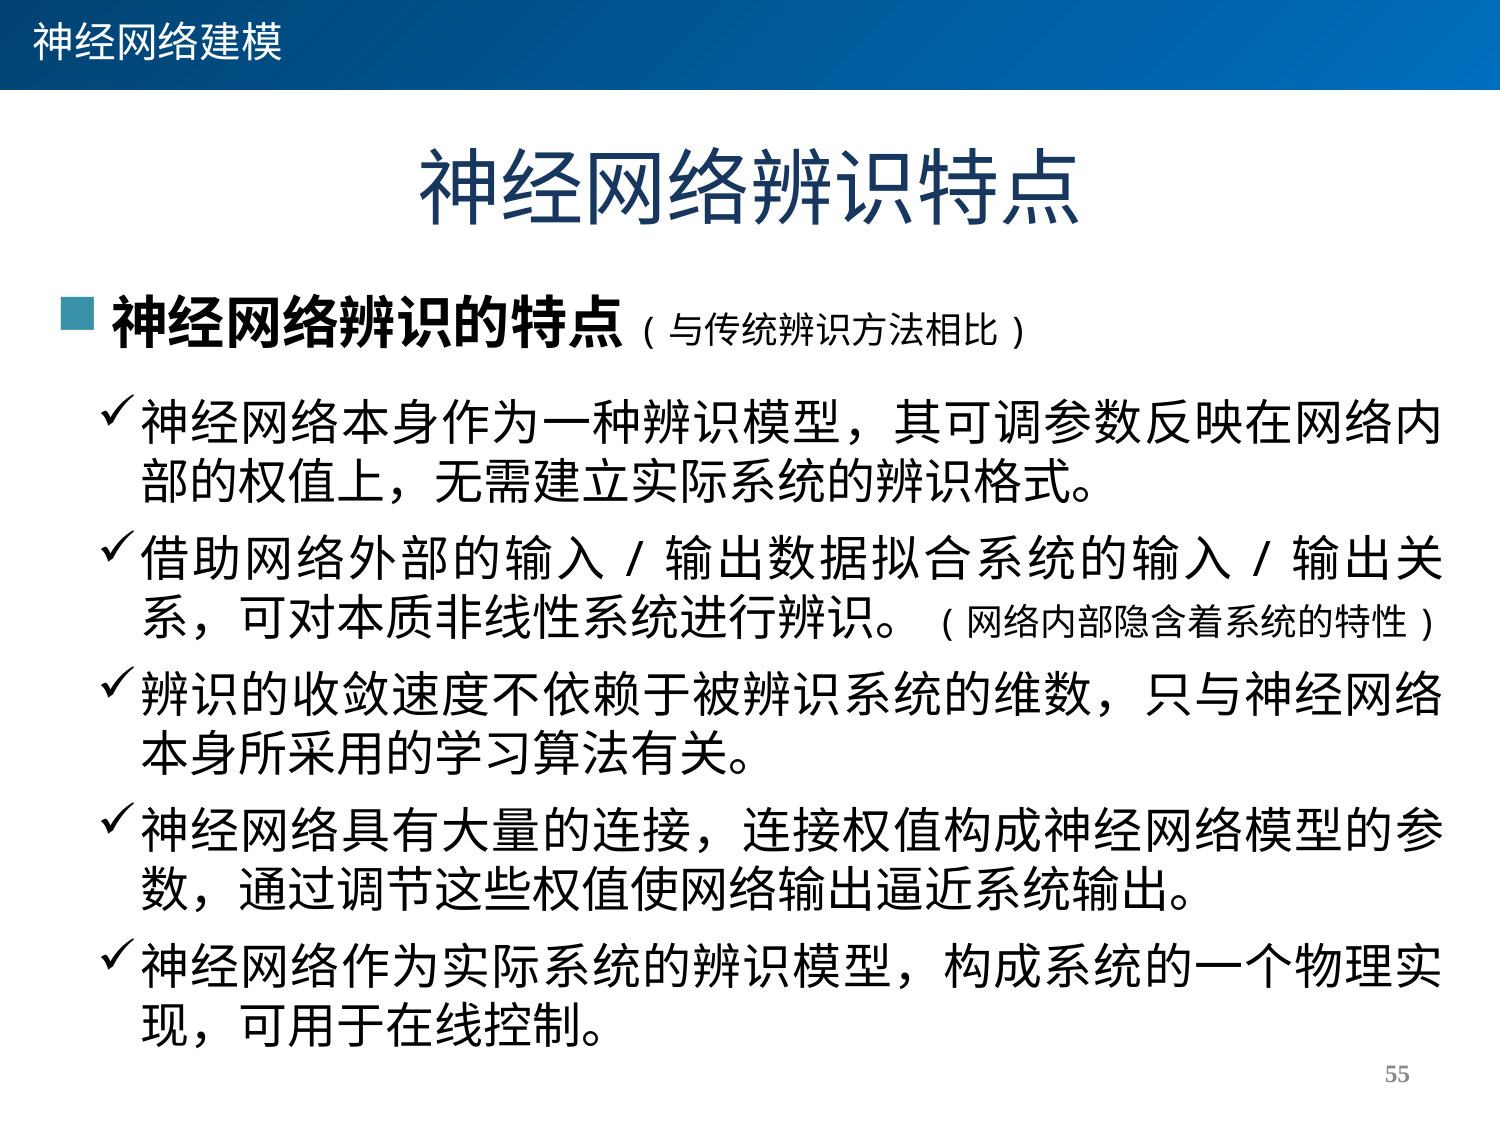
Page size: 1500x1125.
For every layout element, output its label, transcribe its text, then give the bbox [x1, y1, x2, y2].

list 神经网络建模 [17, 8, 313, 80]
text_box 神经网络辨识的特点(与传统辨识方法相比) 神经网络本身作为一种辨识模型，其可调参数反映在网络内部的权值上，无需建立实际系统的辨识格式。 借助网络外部的输入/输出数据拟合系统的输入/输出关系，可对本质非线性系统进行辨识。(网络内部隐含着系统的特性) 辨识的收敛速度不依赖于被辨识系统的维数，只与神经网络本身所采用的学习算法有关。 神经网络具有大量的连接，连接权值构成神经网络模型的参数，通过调节这些权值使网络输出逼近系统输出。 神经网络作为实际系统的辨识模型，构成系统的一个物理实现，可用于在线控制。 [41, 278, 1459, 1103]
title 神经网络辨识特点 [75, 91, 1425, 278]
